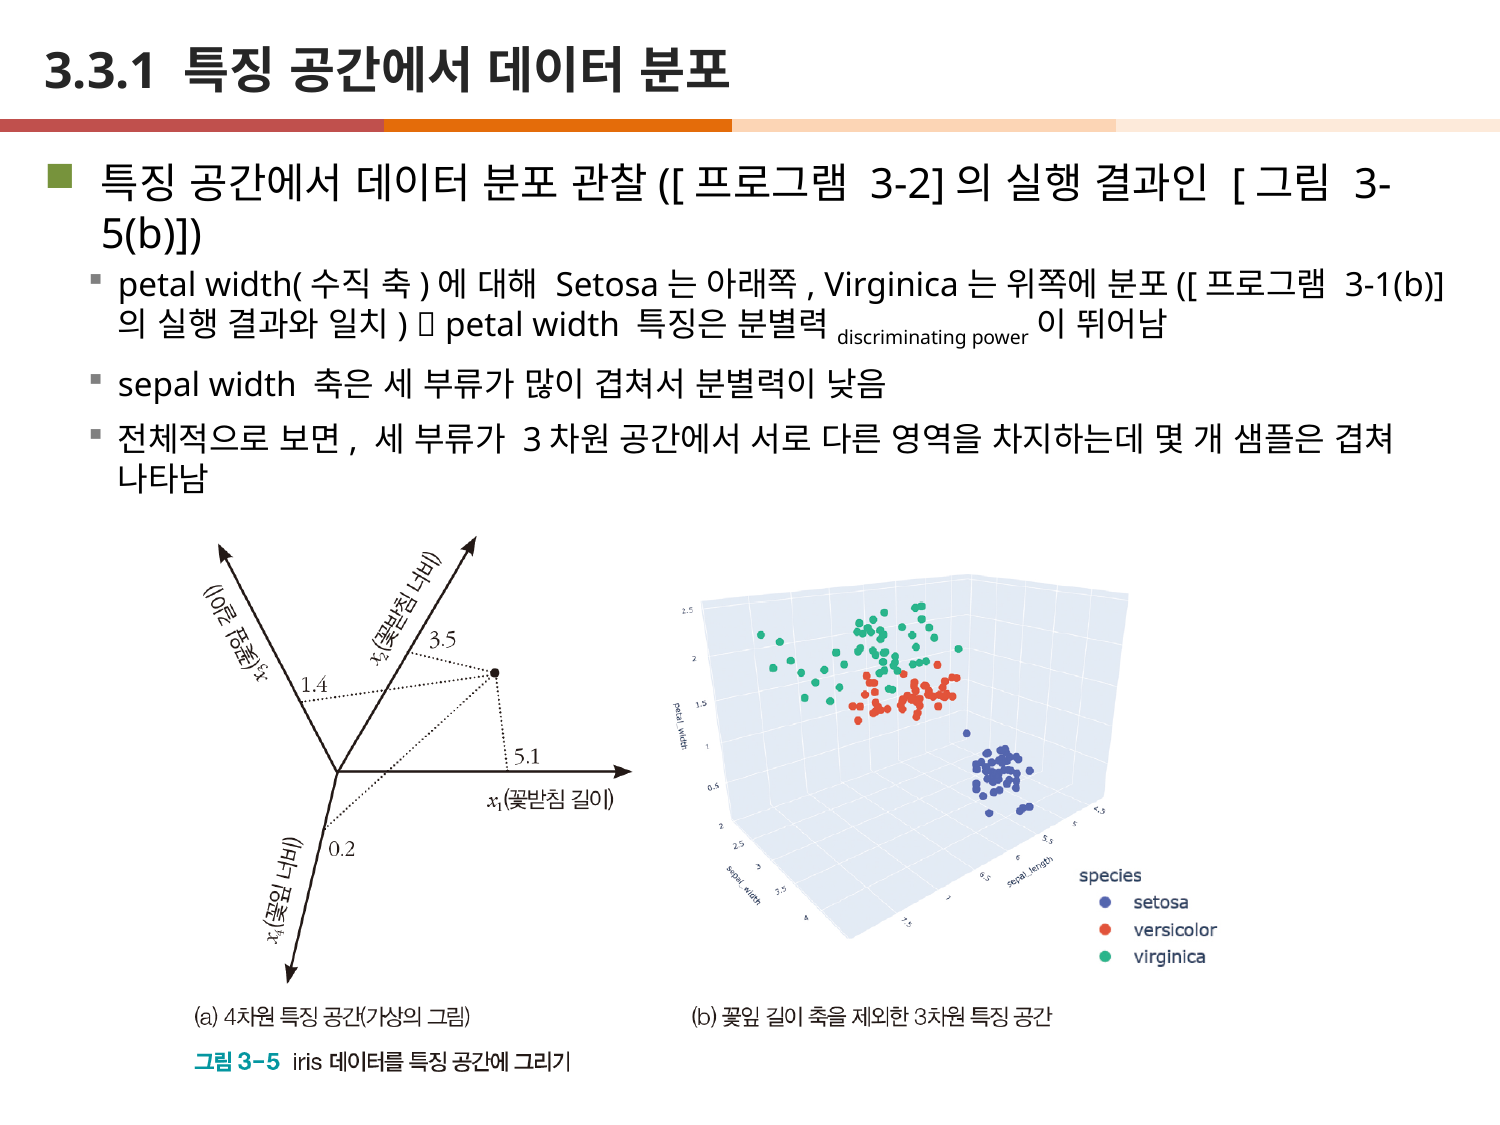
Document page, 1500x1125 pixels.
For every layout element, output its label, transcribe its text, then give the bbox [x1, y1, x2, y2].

picture [182, 526, 1226, 1083]
title 3.3.1 특징 공간에서 데이터 분포 [29, 23, 1270, 114]
list 특징 공간에서 데이터 분포 관찰([프로그램 3-2]의 실행 결과인 [그림 3-5(b)]) petal width(수직 축)에 대해 Setosa는 아래쪽, Virginica는 위쪽에 분포([프로그램 3-1(b)]의 실행 결과와 일치)  petal width 특징은 분별력discriminating power이 뛰어남 sepal width 축은 세 부류가 많이 겹쳐서 분별력이 낮음 전체적으로 보면, 세 부류가 3차원 공간에서 서로 다른 영역을 차지하는데 몇 개 샘플은 겹쳐 나타남 [29, 148, 1471, 1083]
